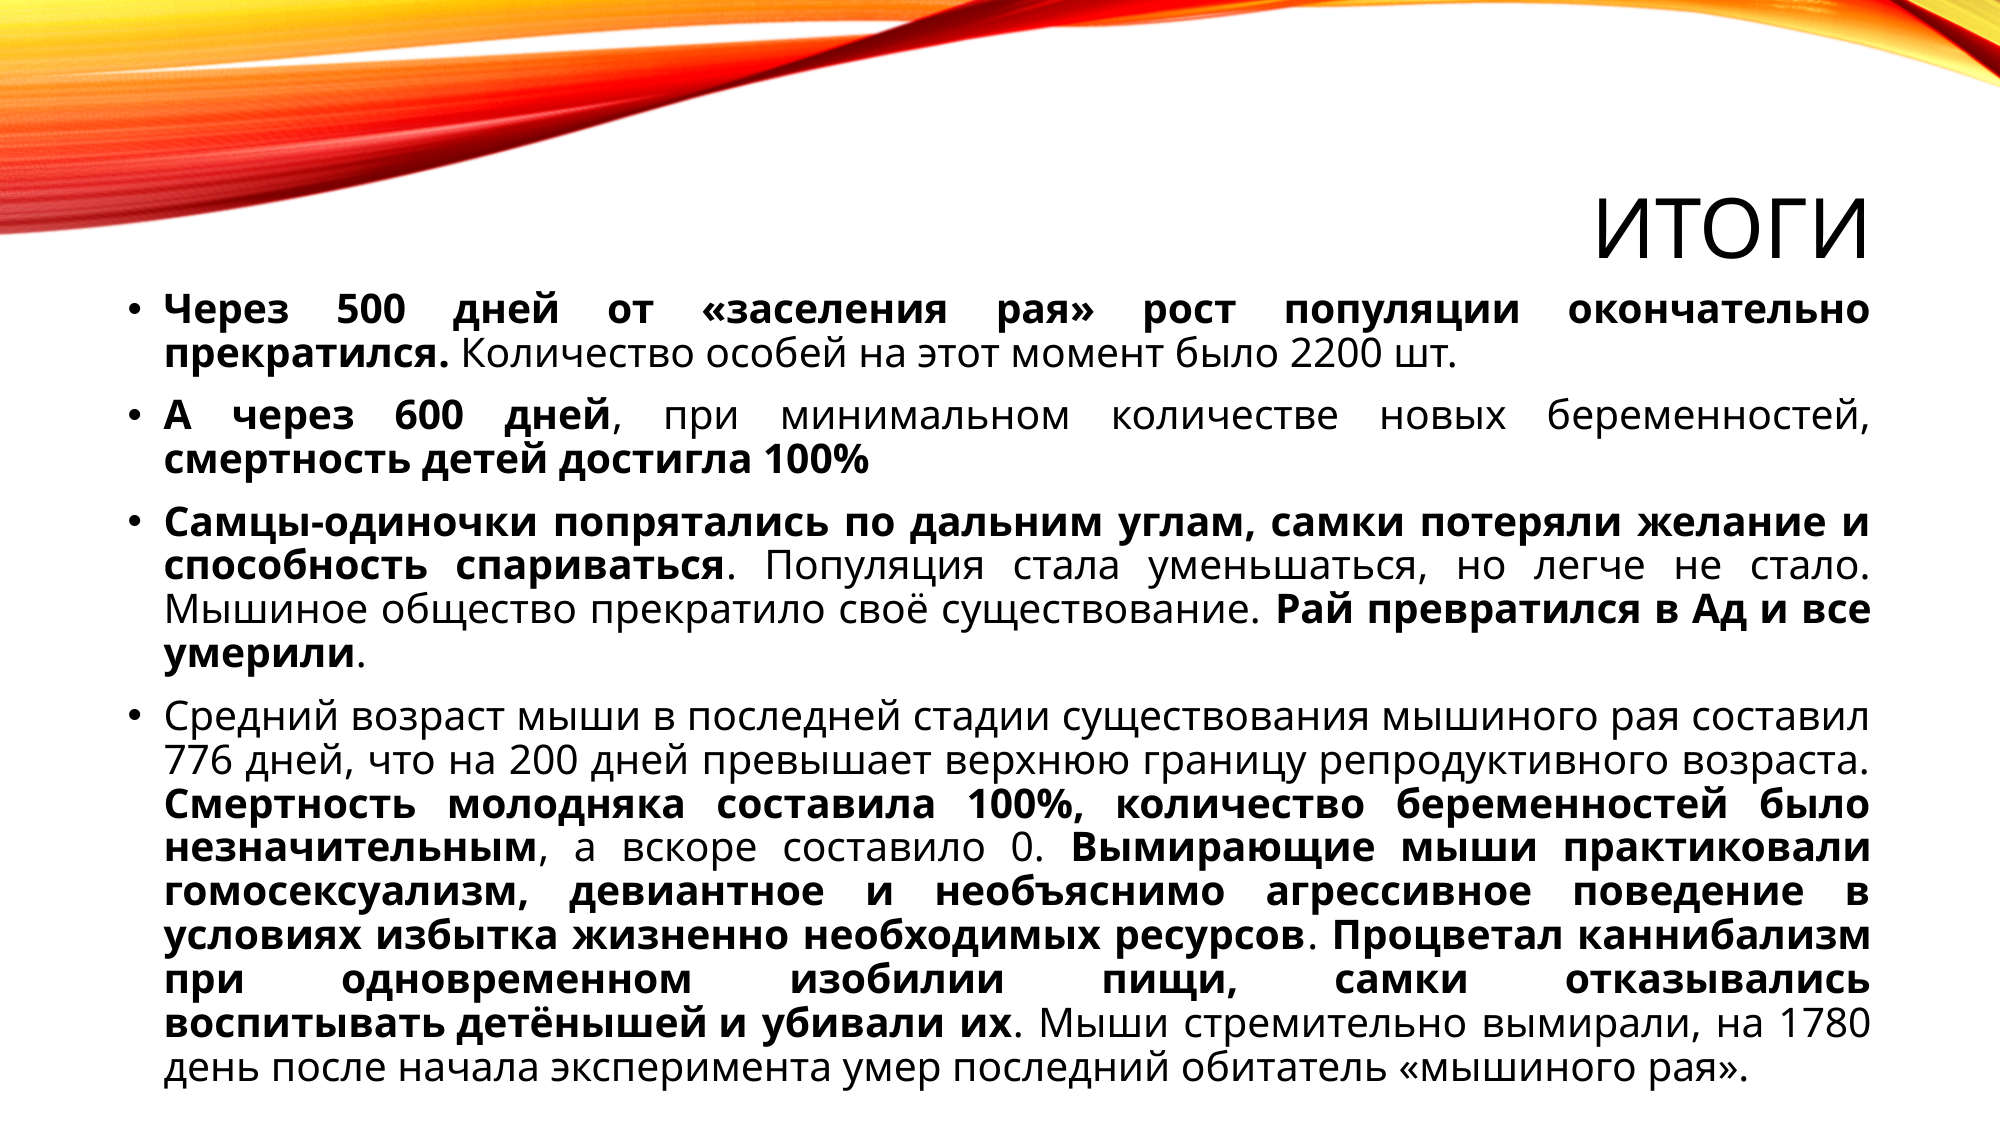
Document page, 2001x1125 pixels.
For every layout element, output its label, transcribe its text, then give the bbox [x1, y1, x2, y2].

title итоги [636, 125, 1888, 281]
list Через 500 дней от «заселения рая» рост популяции окончательно прекратился. Количество особей на этот момент было 2200 шт. А через 600 дней, при минимальном количестве новых беременностей, смертность детей достигла 100% Самцы-одиночки попрятались по дальним углам, самки потеряли желание и способность спариваться. Популяция стала уменьшаться, но легче не стало. Мышиное общество прекратило своё существование. Рай превратился в Ад и все умерили. Средний возраст мыши в последней стадии существования мышиного рая составил 776 дней, что на 200 дней превышает верхнюю границу репродуктивного возраста. Смертность молодняка составила 100%, количество беременностей было незначительным, а вскоре составило 0. Вымирающие мыши практиковали гомосексуализм, девиантное и необъяснимо агрессивное поведение в условиях избытка жизненно необходимых ресурсов. Процветал каннибализм при одновременном изобилии пищи, самки отказывались воспитывать детёнышей и убивали их. Мыши стремительно вымирали, на 1780 день после начала эксперимента умер последний обитатель «мышиного рая». [112, 281, 1888, 1109]
picture [0, 0, 2000, 237]
